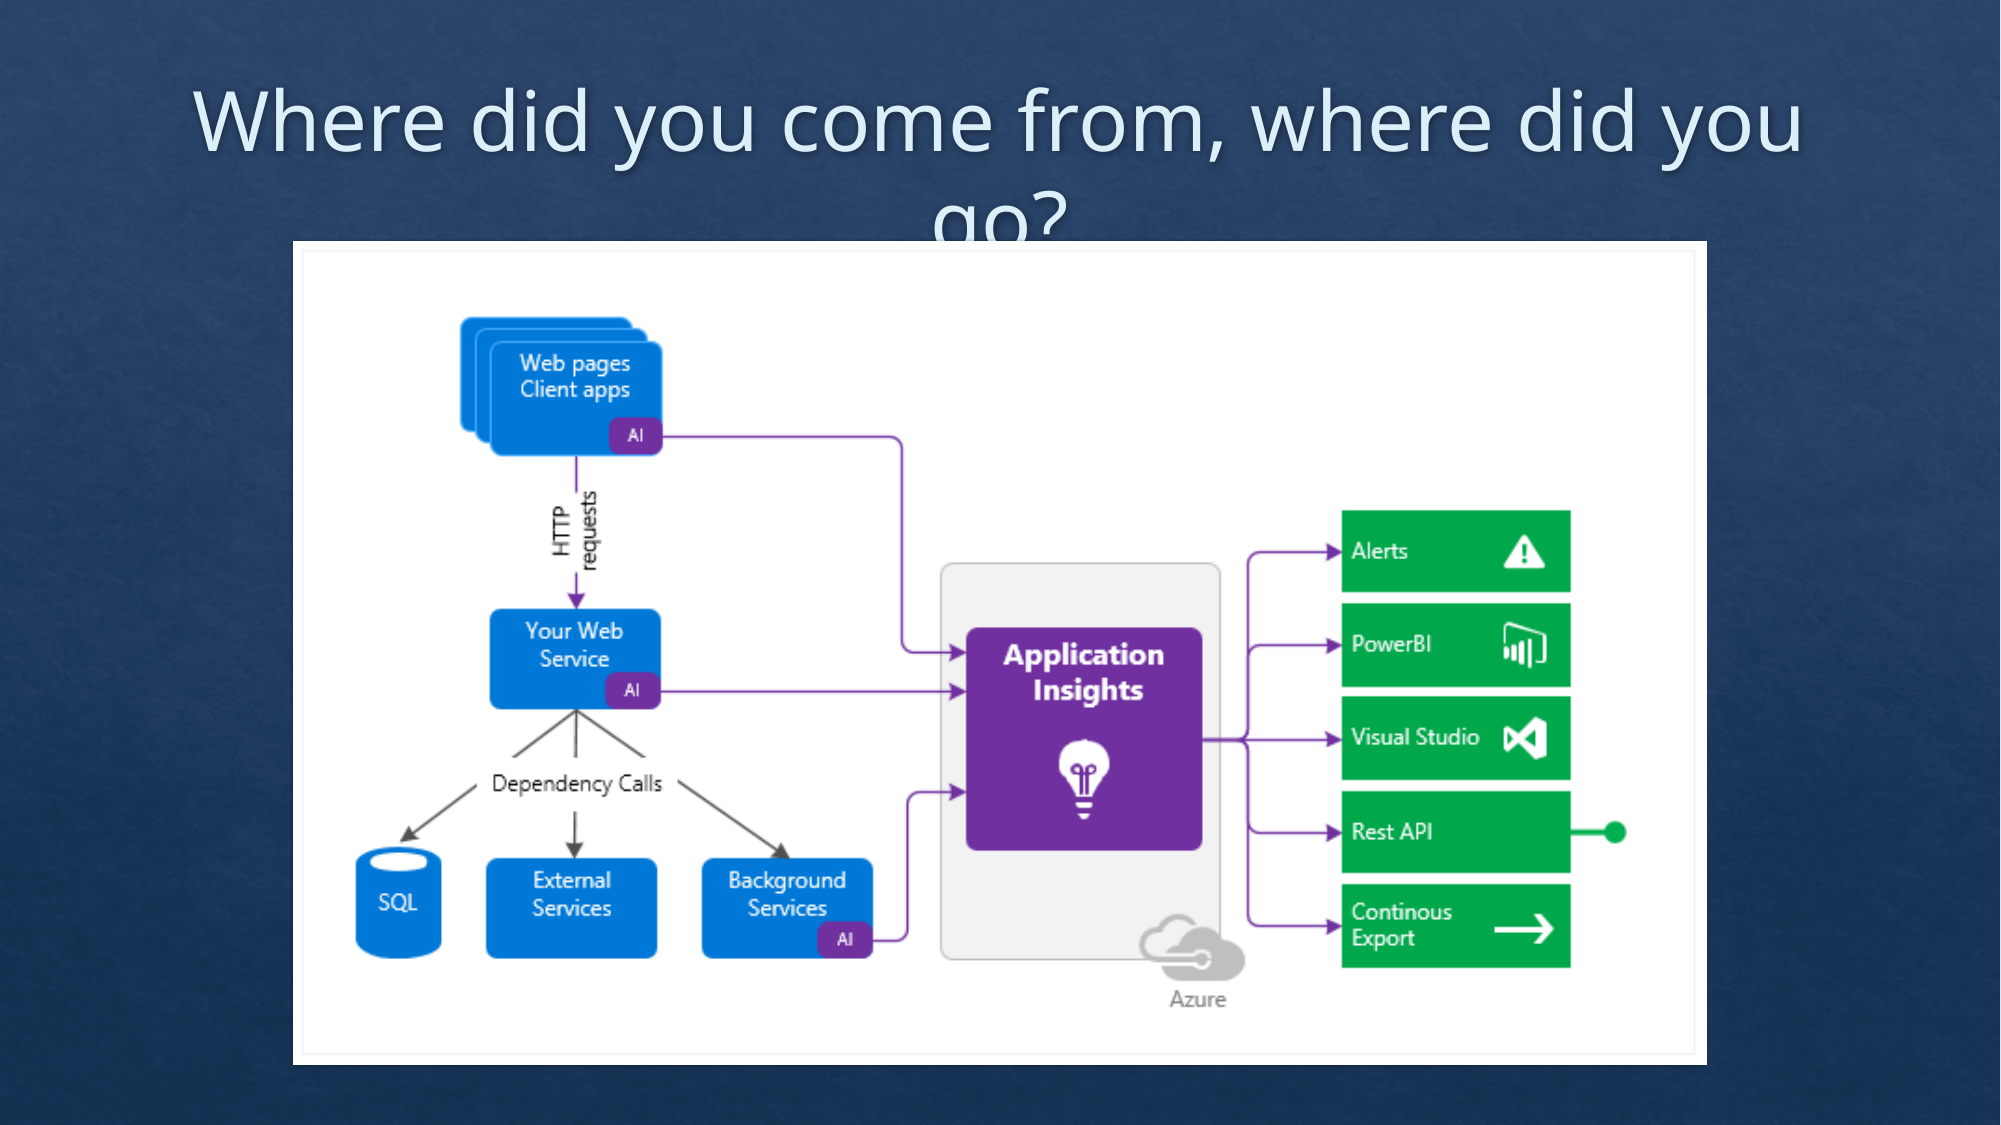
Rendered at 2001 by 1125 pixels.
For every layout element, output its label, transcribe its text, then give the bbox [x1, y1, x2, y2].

title Where did you come from, where did you go? [136, 59, 1863, 278]
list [293, 241, 1707, 1066]
